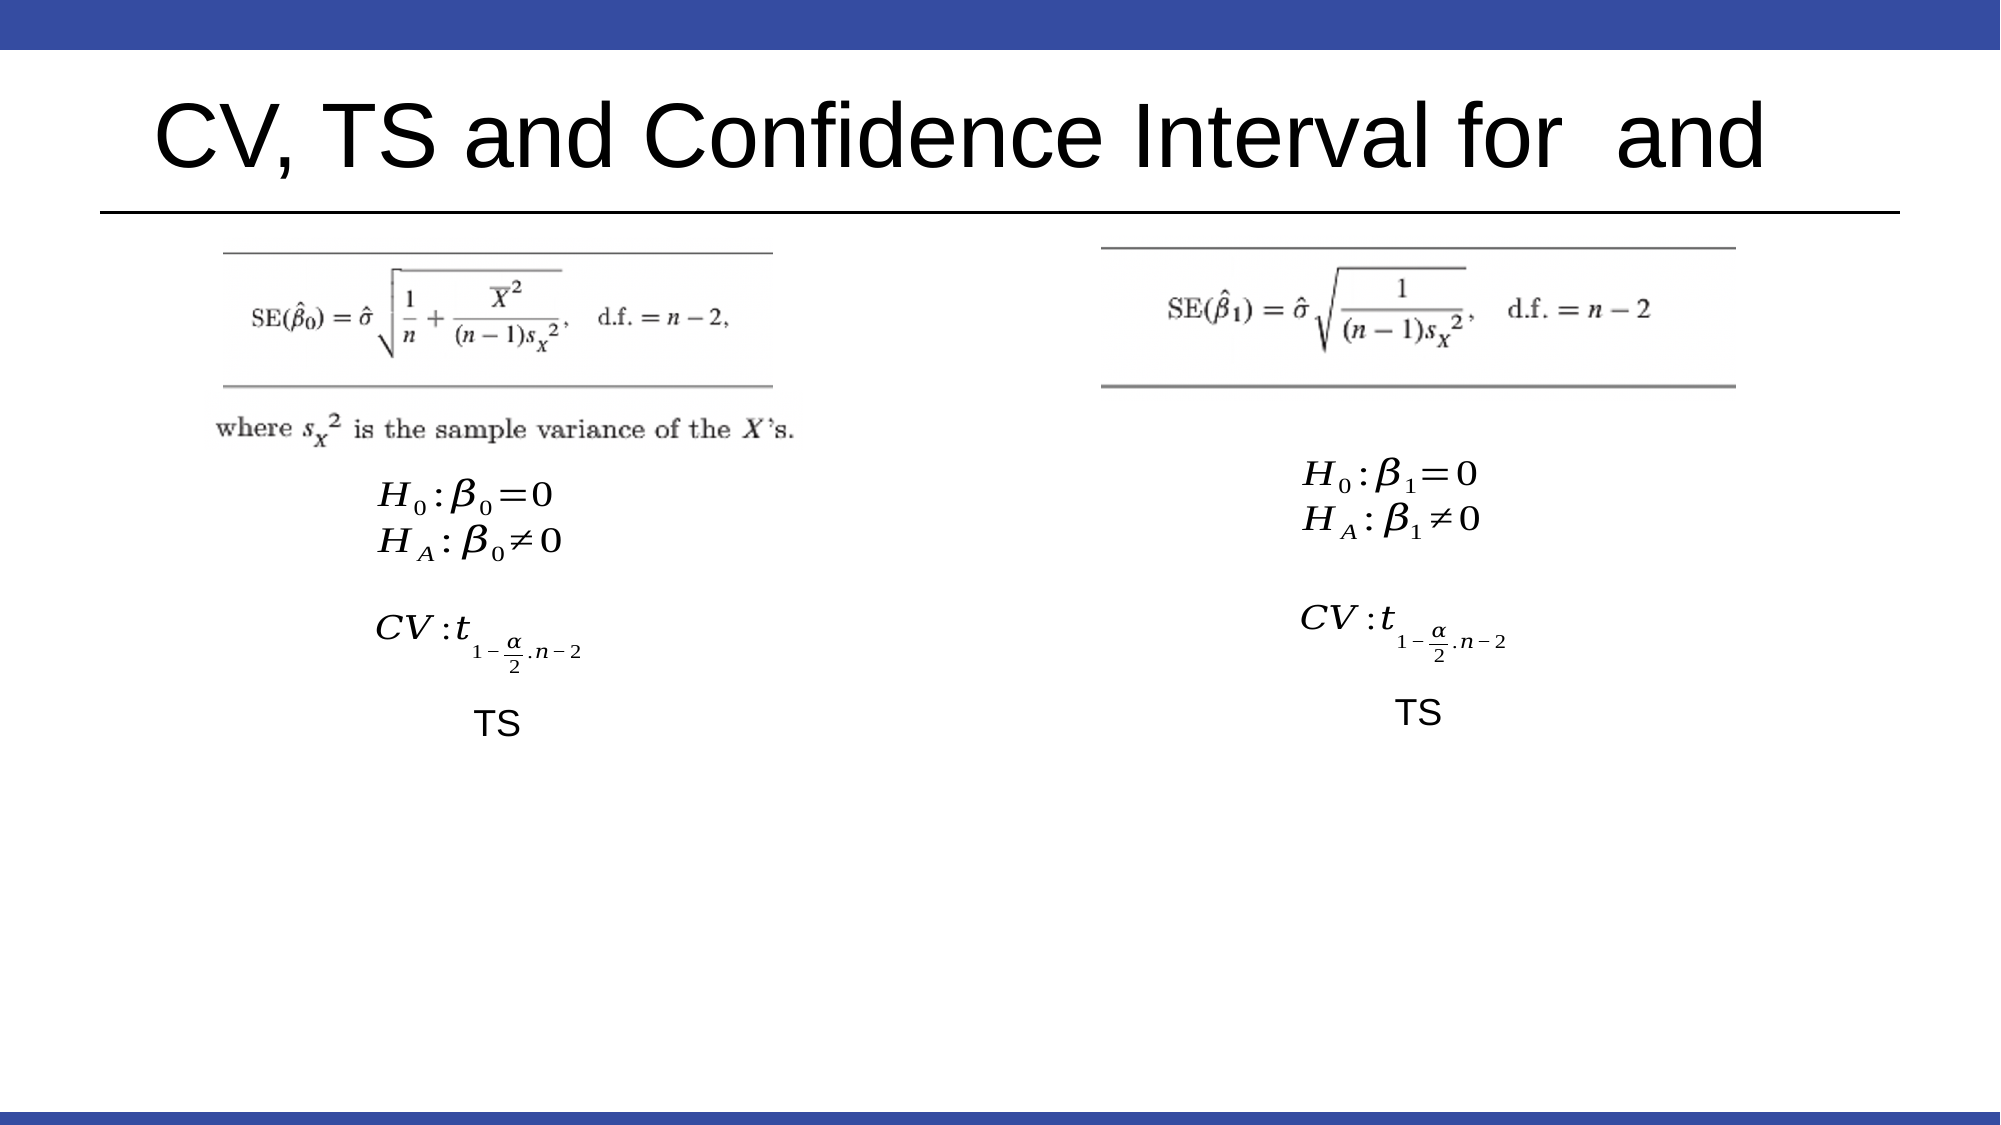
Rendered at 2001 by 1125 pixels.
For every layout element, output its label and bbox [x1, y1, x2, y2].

picture [1086, 235, 1750, 401]
picture [204, 236, 804, 451]
